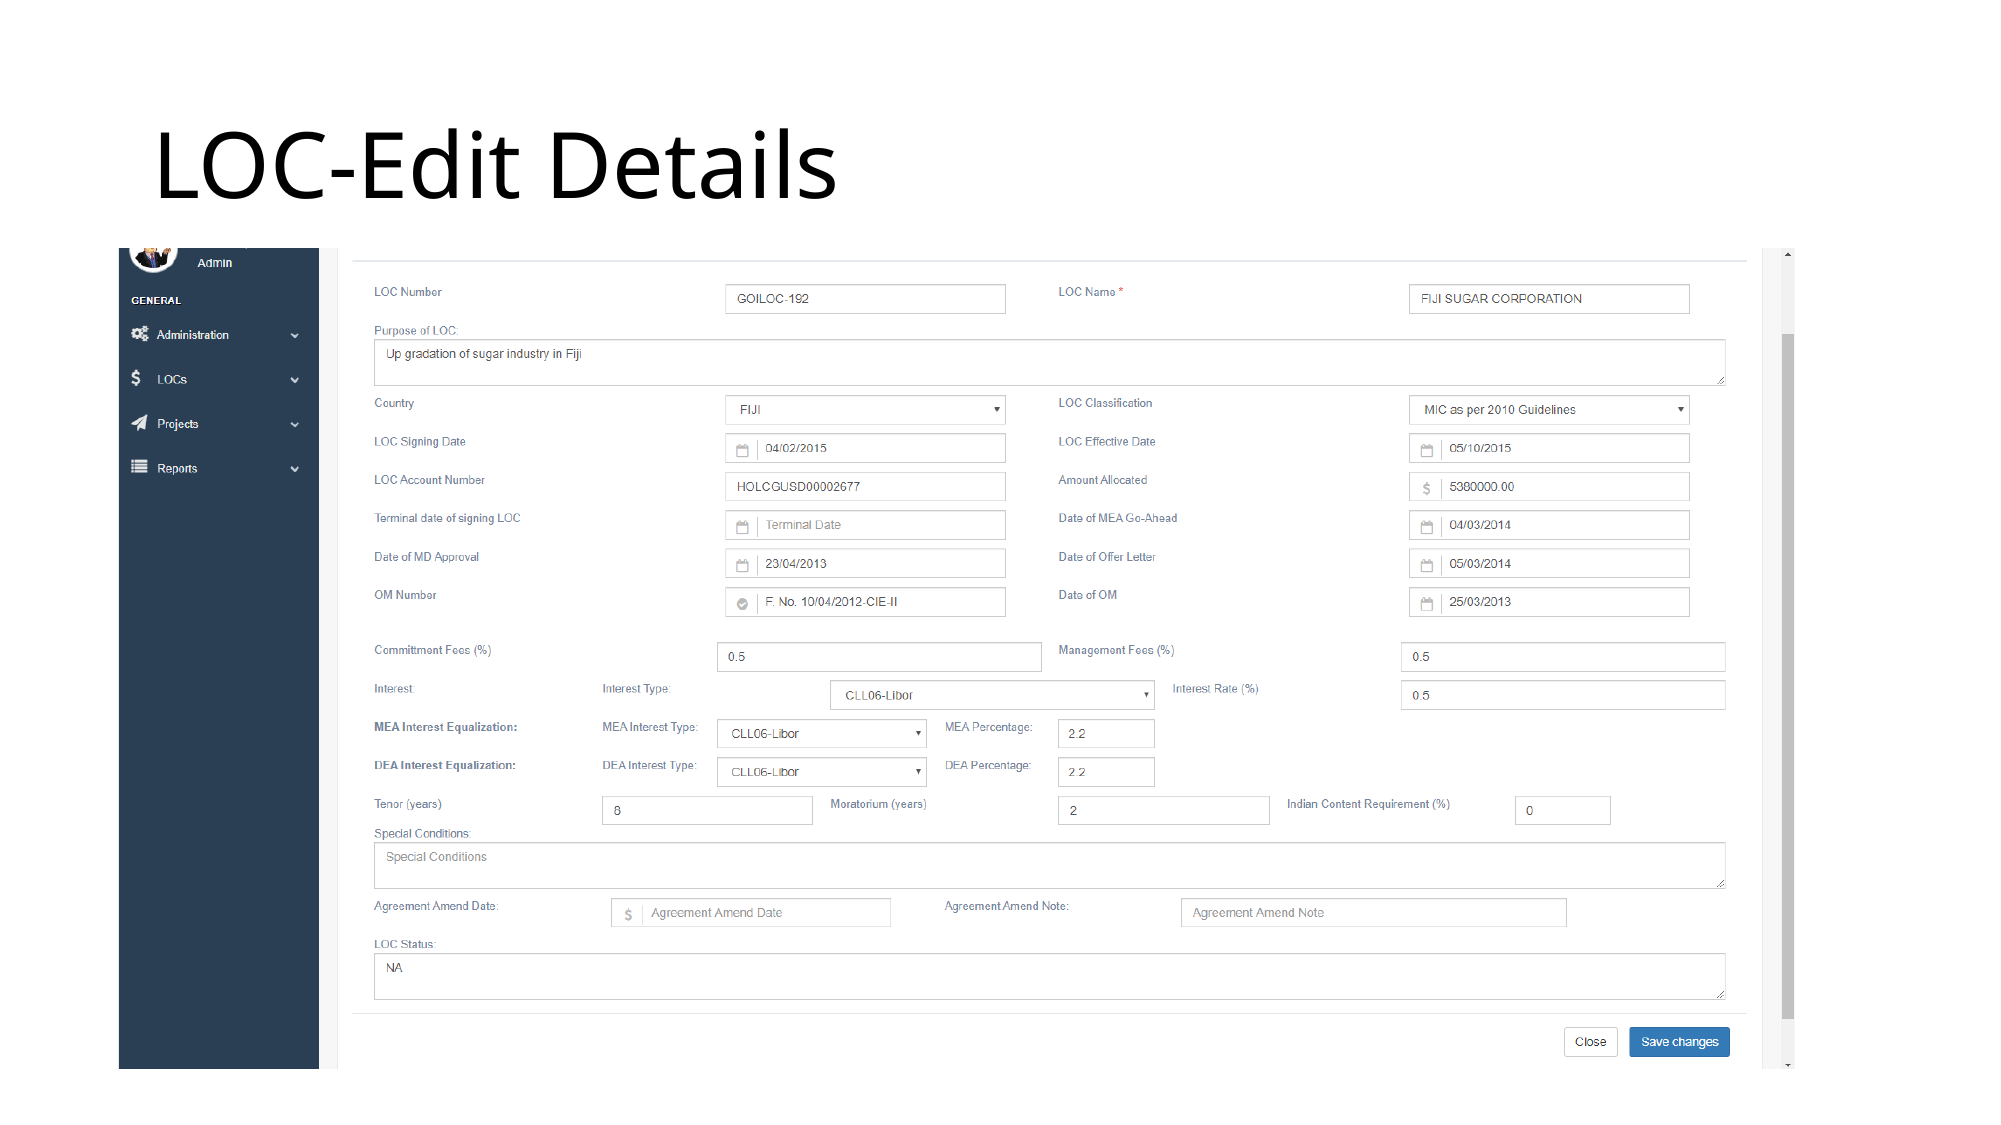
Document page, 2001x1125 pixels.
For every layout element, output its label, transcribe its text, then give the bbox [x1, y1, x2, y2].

title LOC-Edit Details [137, 59, 1863, 278]
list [118, 248, 1795, 1069]
